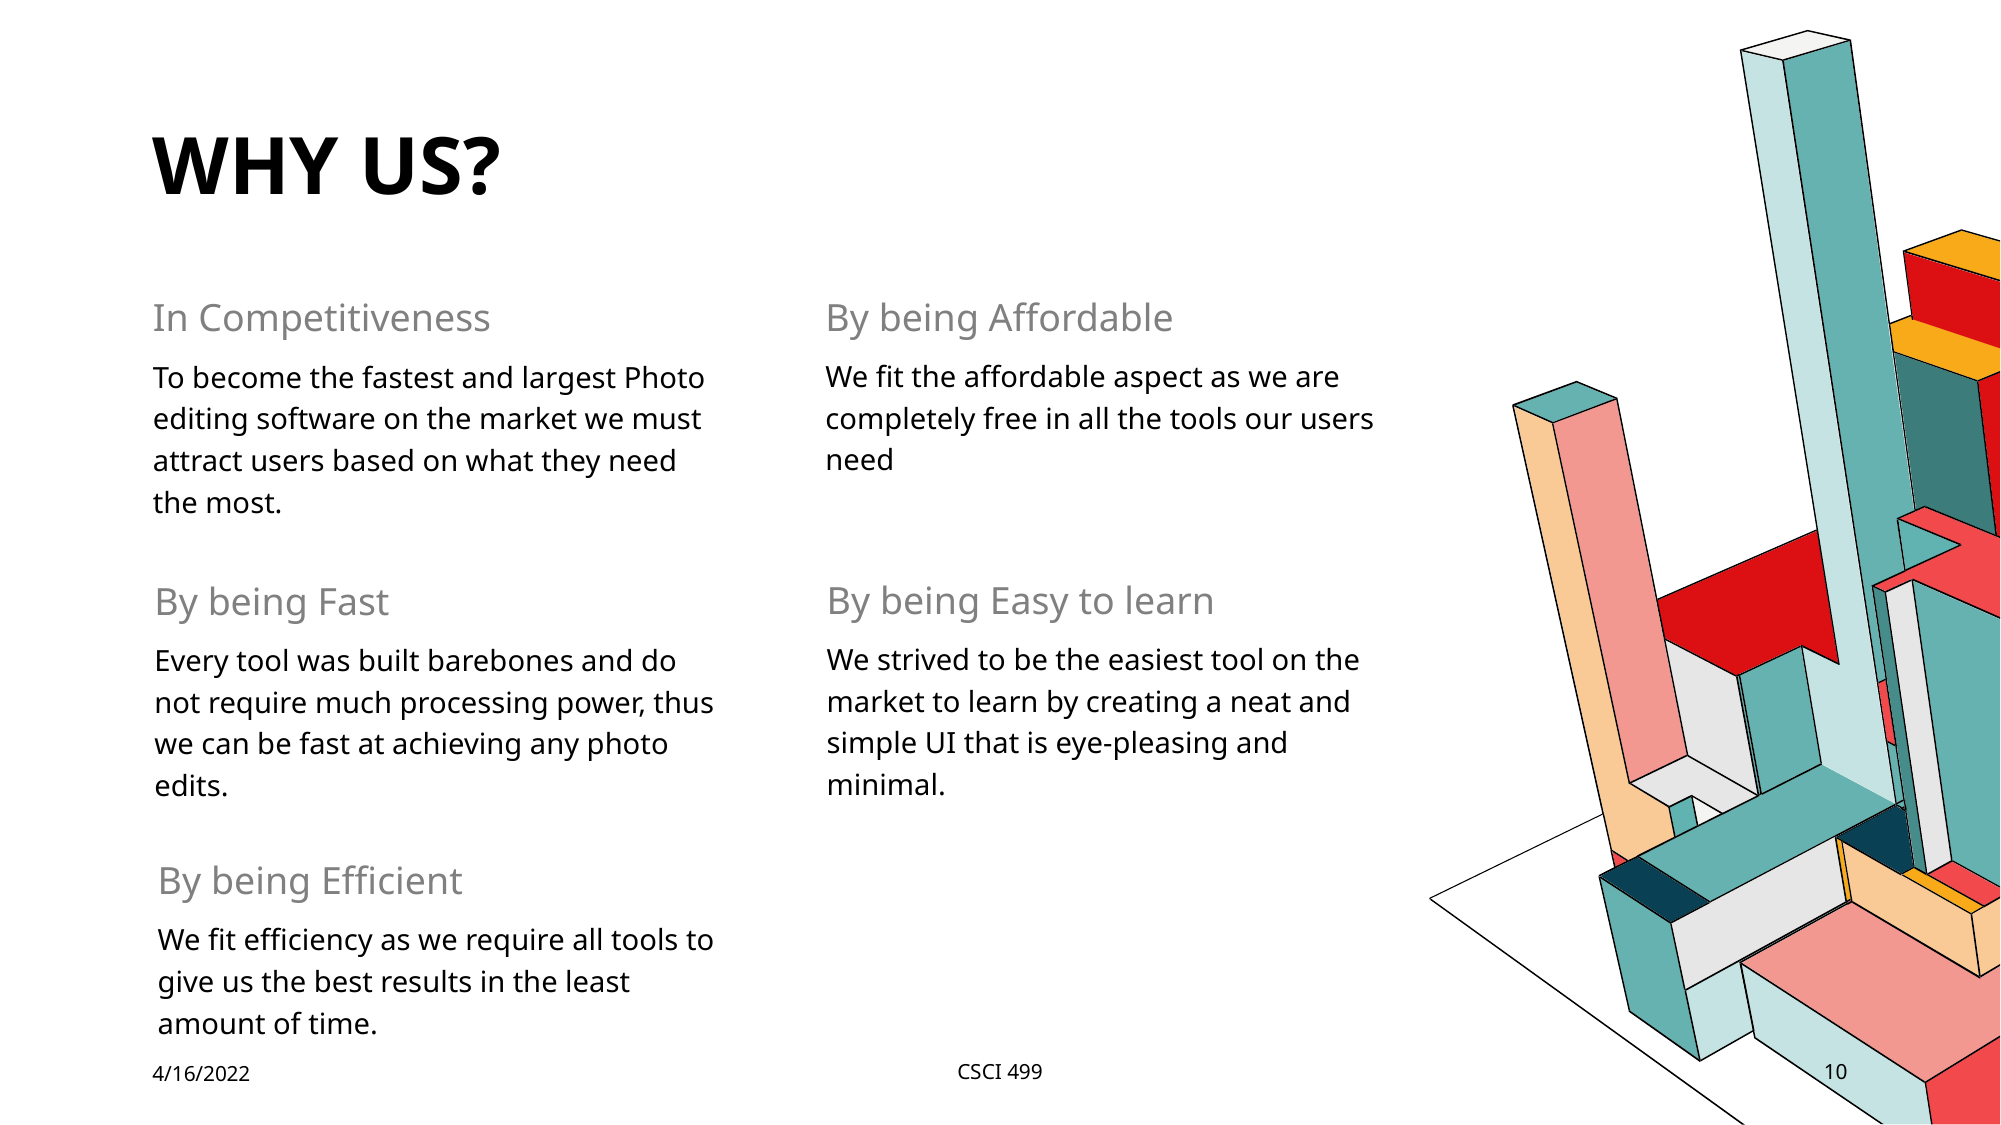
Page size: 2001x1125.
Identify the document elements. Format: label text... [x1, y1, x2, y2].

title WHY US? [137, 59, 1863, 278]
list In Competitiveness [138, 277, 738, 338]
list By being Fast [139, 560, 740, 621]
list We fit the affordable aspect as we are completely free in all the tools our users need [810, 344, 1411, 539]
list We strived to be the easiest tool on the market to learn by creating a neat and simple UI that is eye-pleasing and minimal. [811, 627, 1412, 823]
list By being Efficient [142, 840, 743, 901]
list Every tool was built barebones and do not require much processing power, thus we can be fast at achieving any photo edits. [139, 627, 740, 823]
footer CSCI 499 [662, 1042, 1338, 1103]
list We fit efficiency as we require all tools to give us the best results in the least amount of time. [142, 907, 743, 1066]
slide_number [137, 1042, 588, 1103]
list To become the fastest and largest Photo editing software on the market we must attract users based on what they need the most. [138, 344, 738, 540]
list By being Affordable [810, 276, 1411, 337]
list By being Easy to learn [811, 560, 1412, 621]
slide_number 10 [1412, 1042, 1863, 1103]
